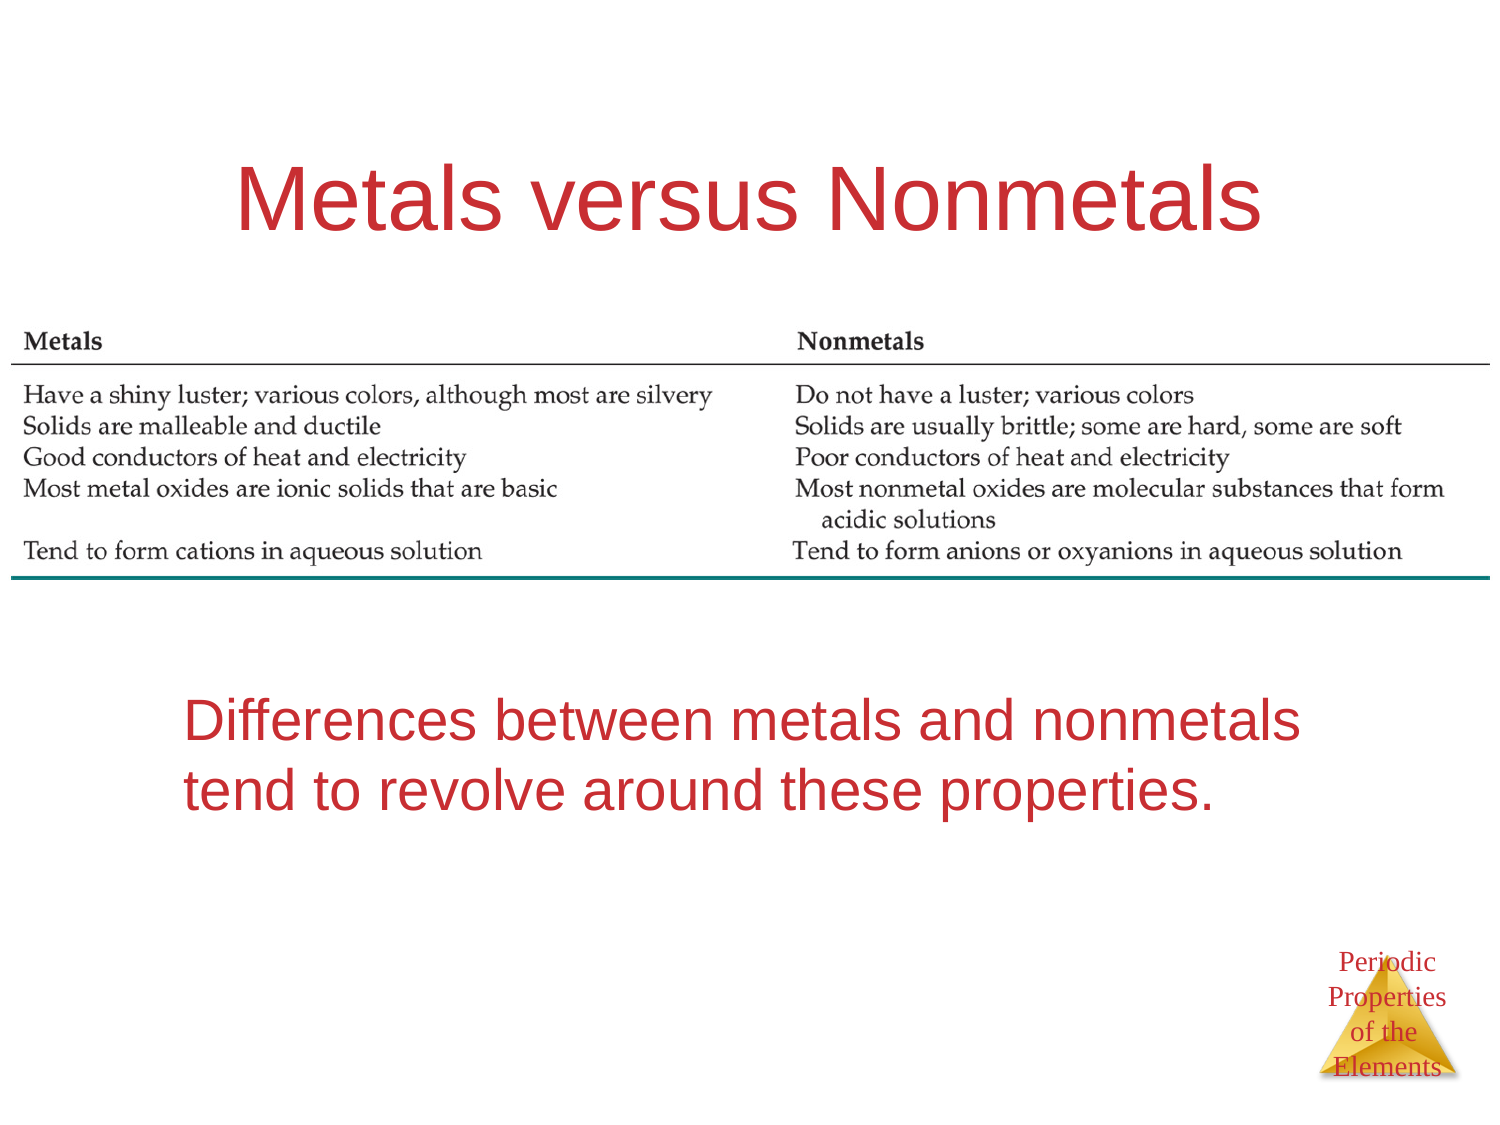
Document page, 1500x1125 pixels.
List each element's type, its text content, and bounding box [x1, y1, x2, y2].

title Metals versus Nonmetals [0, 99, 1500, 288]
picture [1389, 958, 1396, 970]
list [0, 324, 1500, 591]
list Differences between metals and nonmetals tend to revolve around these properties. [112, 674, 1388, 1001]
picture [1275, 899, 1500, 1125]
